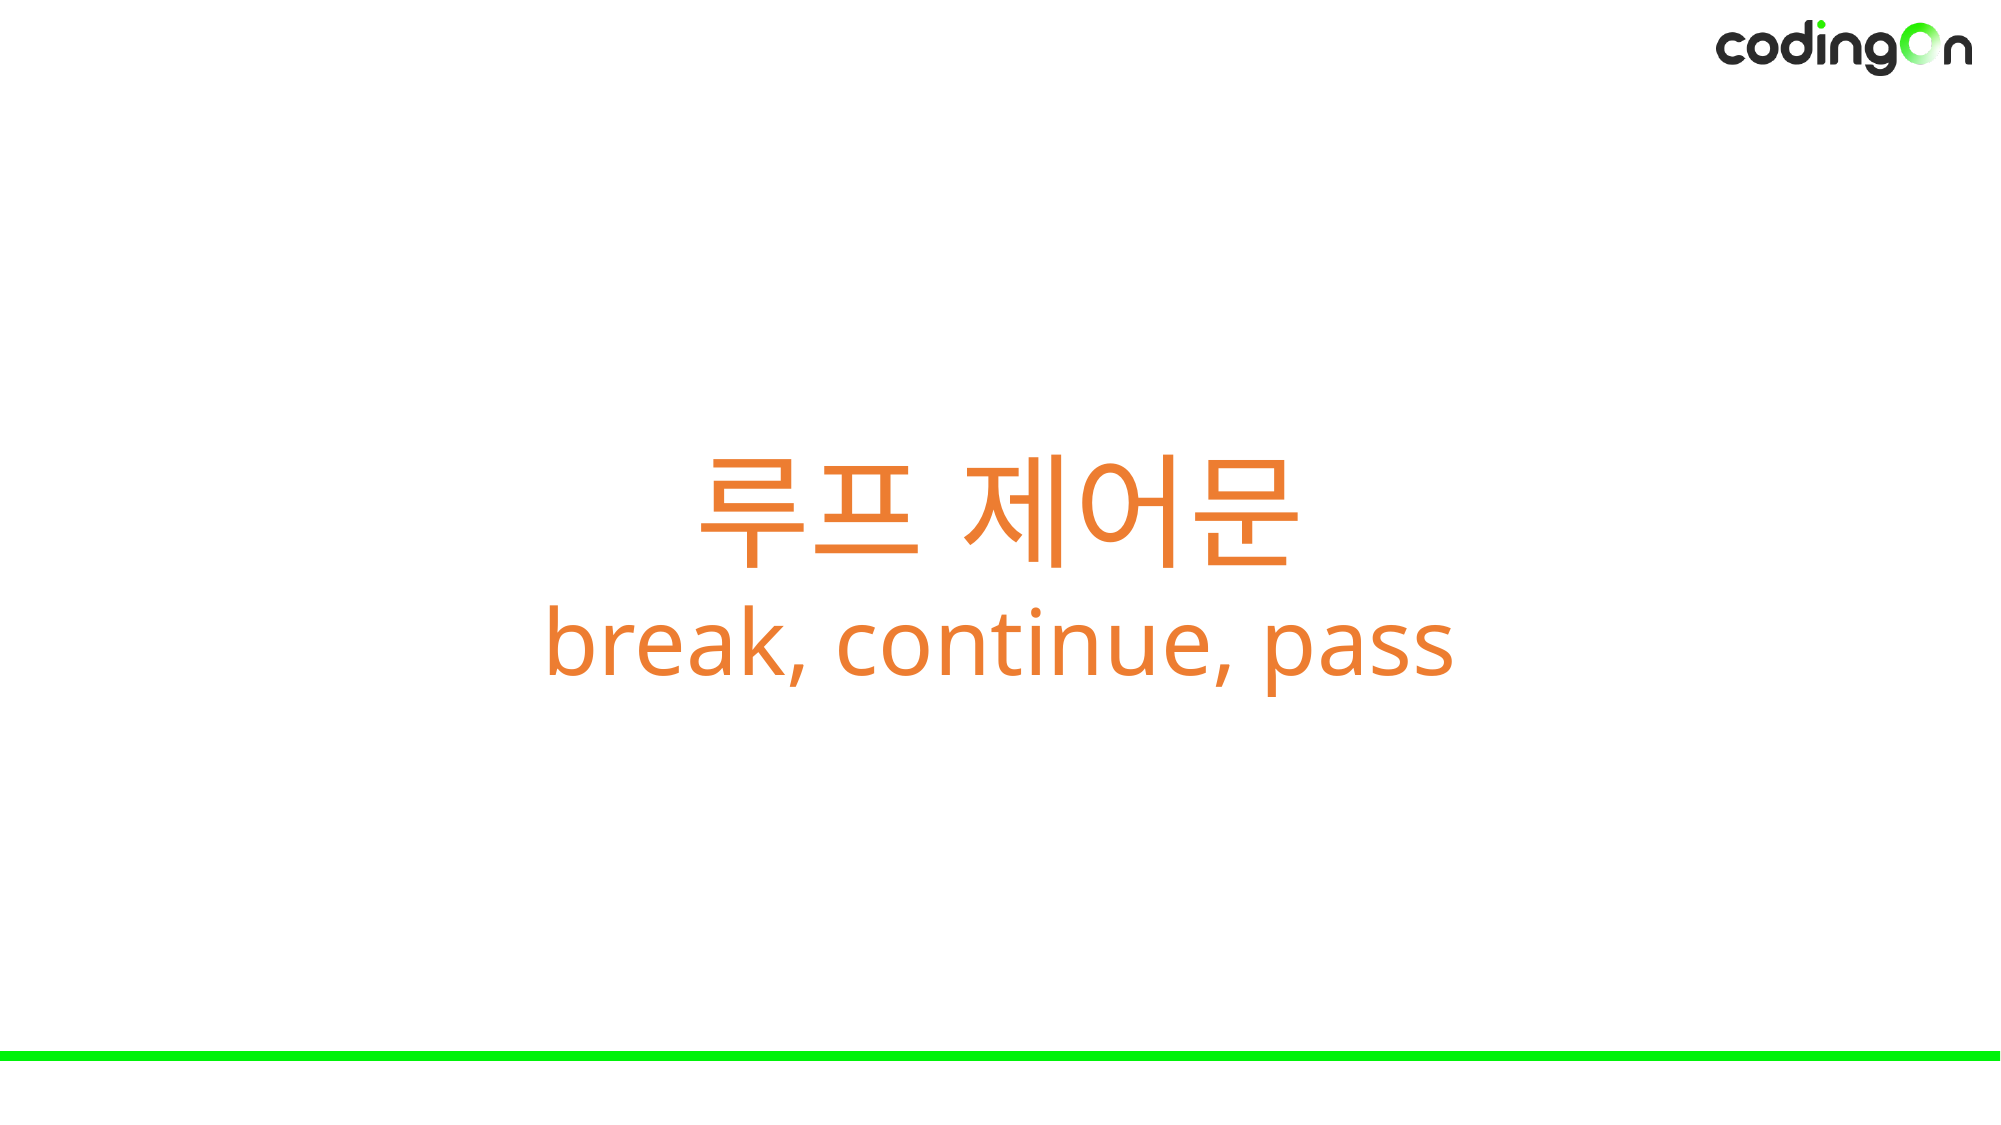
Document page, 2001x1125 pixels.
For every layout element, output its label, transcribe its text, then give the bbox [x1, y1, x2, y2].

text_box 루프 제어문 break, continue, pass [527, 426, 1473, 702]
picture [1716, 20, 1972, 76]
